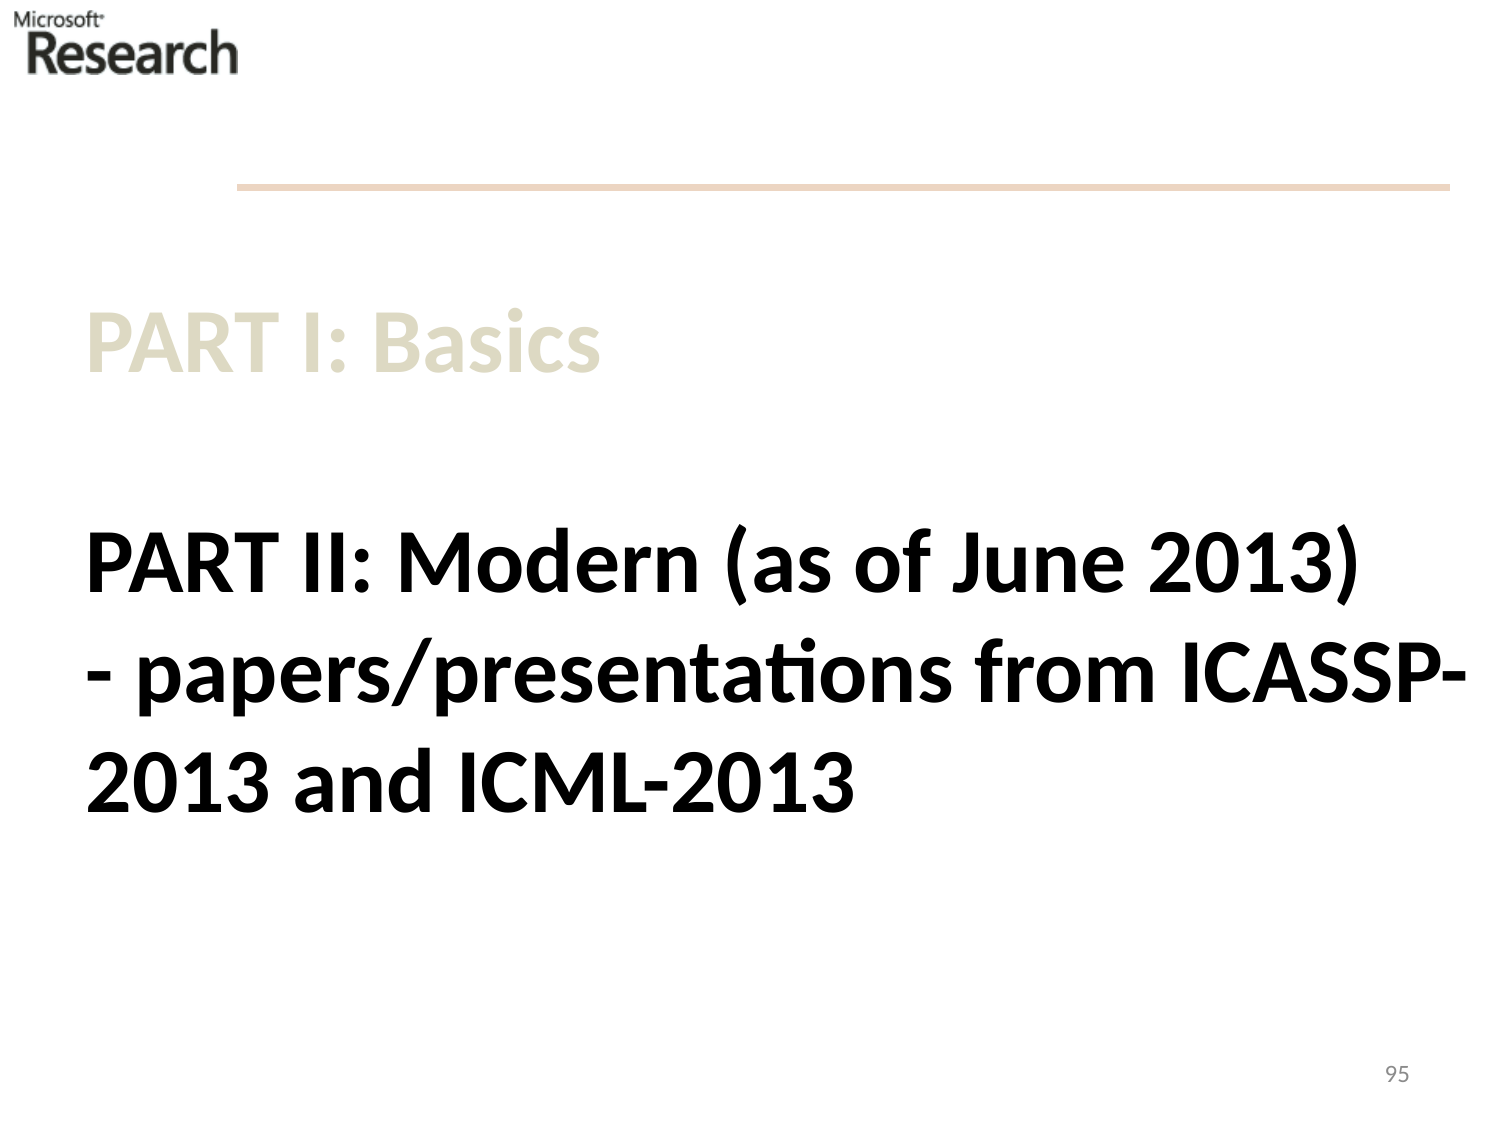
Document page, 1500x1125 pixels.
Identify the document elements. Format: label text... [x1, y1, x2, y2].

slide_number 95 [1074, 1042, 1425, 1103]
picture [14, 10, 238, 75]
title PART I: Basics PART II: Modern (as of June 2013) - papers/presentations from ICASSP-2013 and ICML-2013 [70, 462, 1496, 650]
